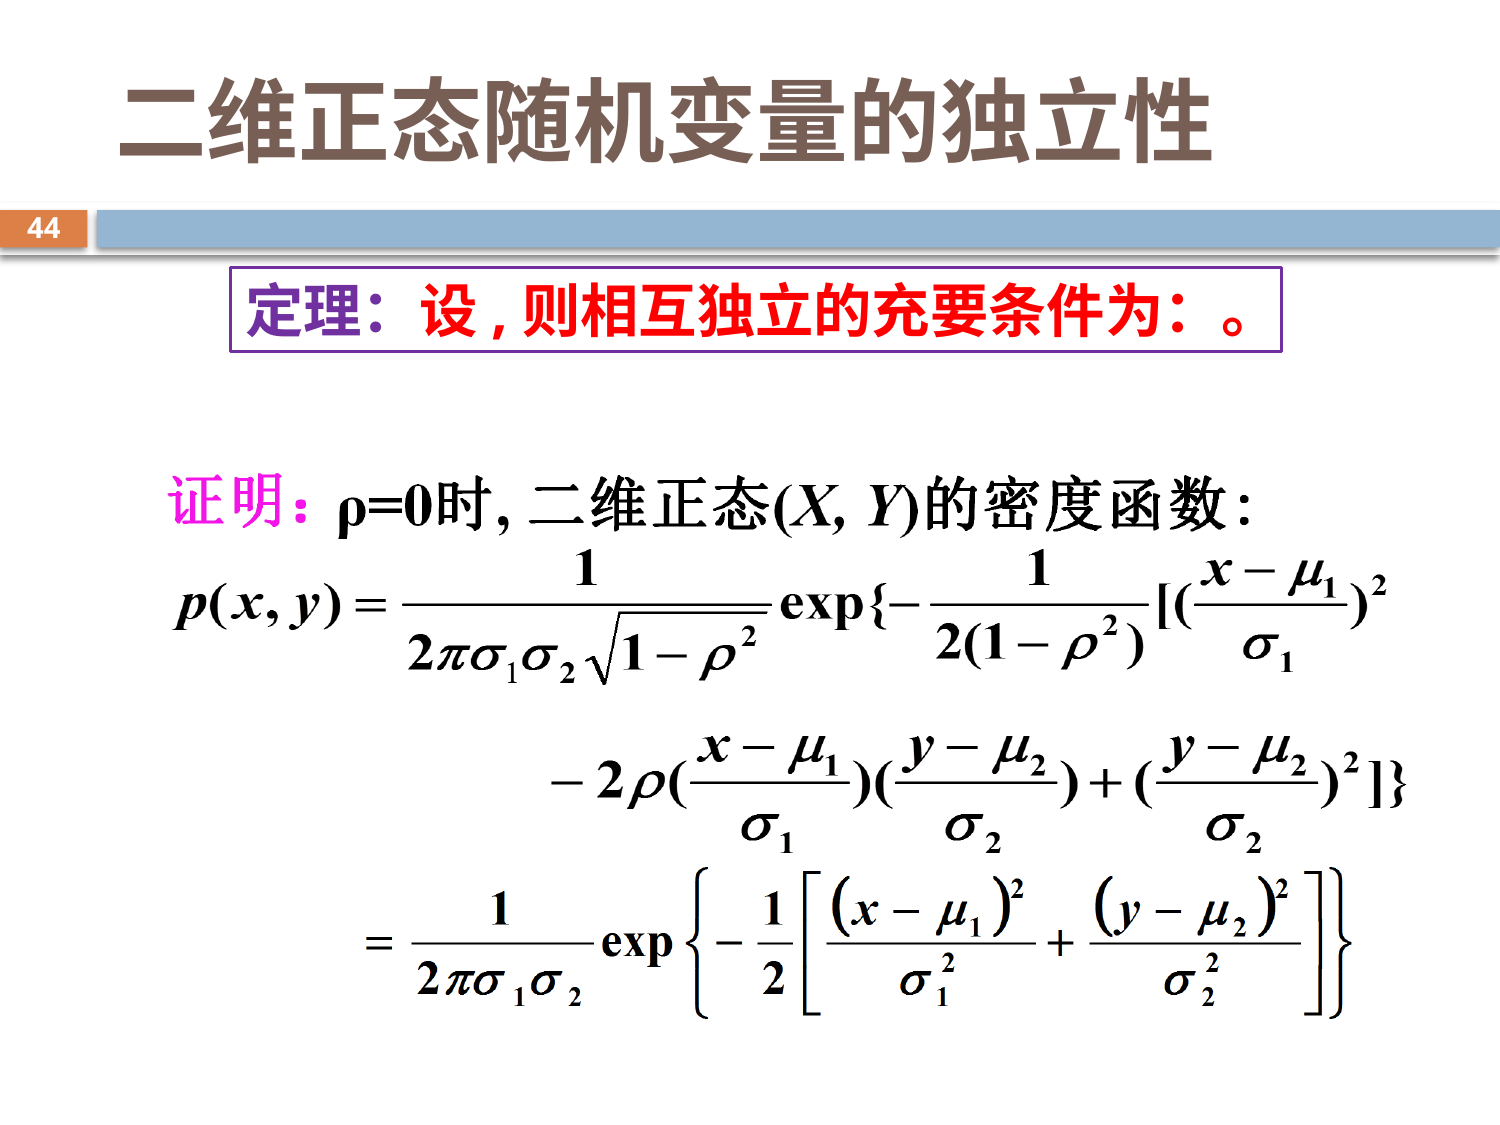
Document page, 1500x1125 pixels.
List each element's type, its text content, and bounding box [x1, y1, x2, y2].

title 二维正态随机变量的独立性 [100, 37, 1438, 200]
picture [147, 467, 1413, 1032]
slide_number 44 [0, 208, 88, 249]
